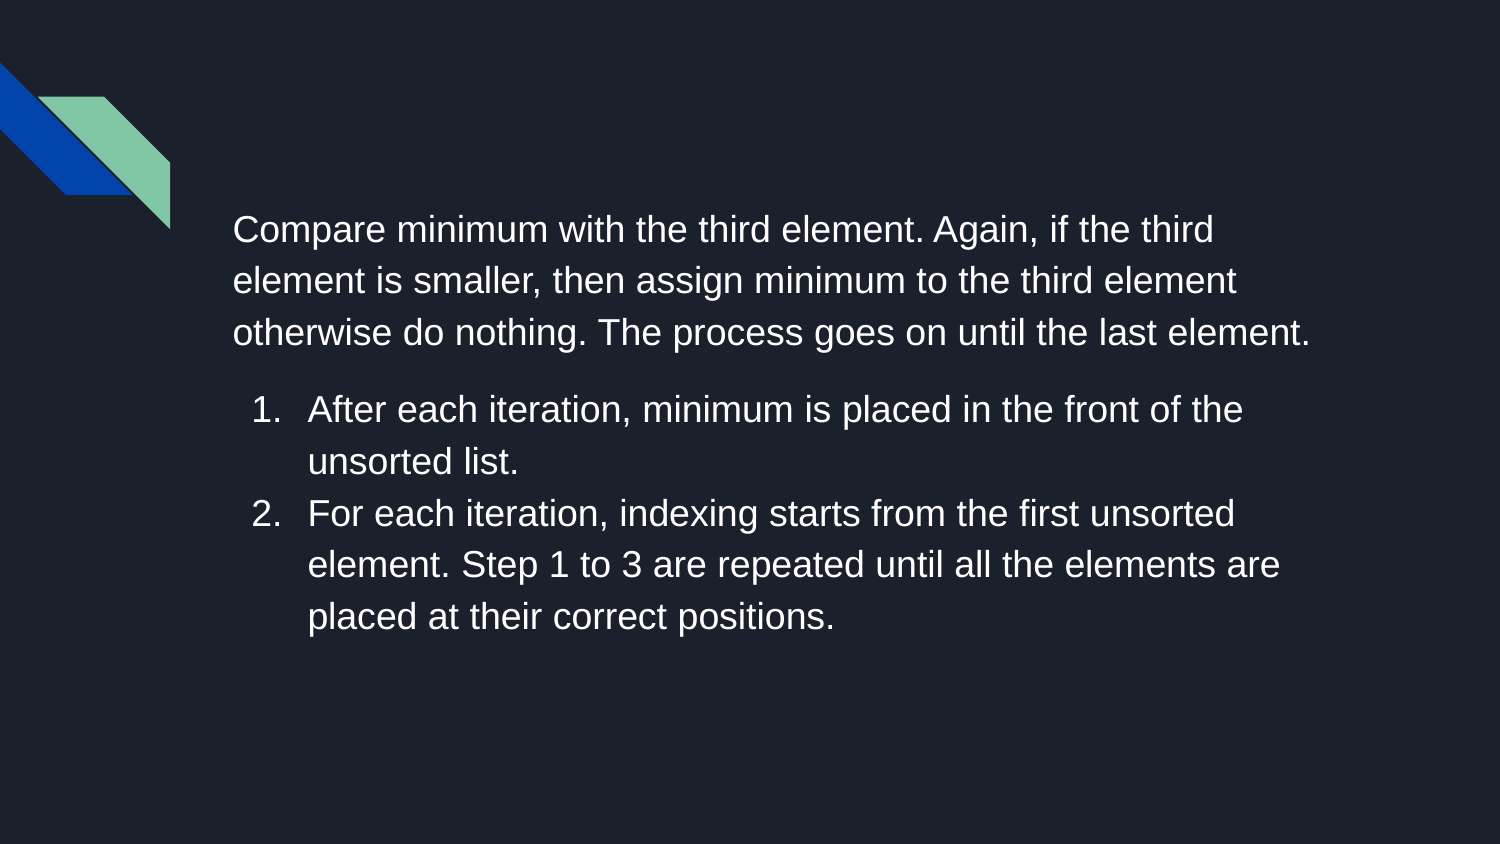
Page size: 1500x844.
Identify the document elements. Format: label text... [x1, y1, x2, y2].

list Compare minimum with the third element. Again, if the third element is smaller, then assign minimum to the third element otherwise do nothing. The process goes on until the last element. After each iteration, minimum is placed in the front of the unsorted list. For each iteration, indexing starts from the first unsorted element. Step 1 to 3 are repeated until all the elements are placed at their correct positions. [217, 183, 1373, 661]
